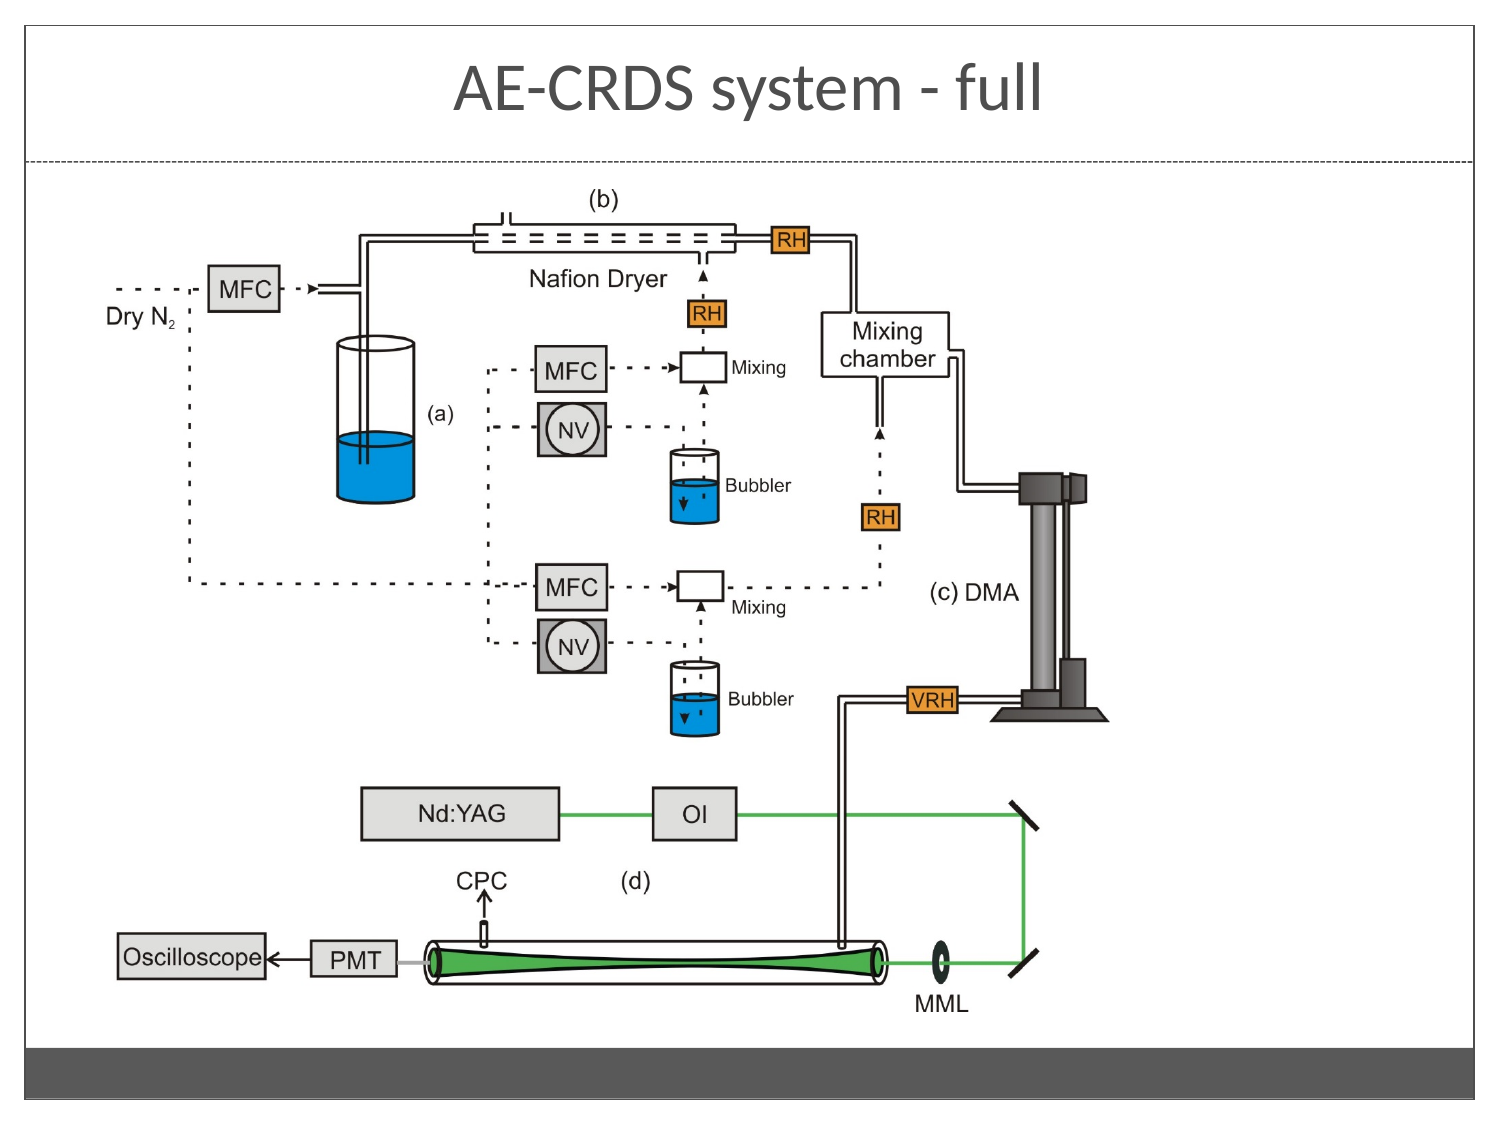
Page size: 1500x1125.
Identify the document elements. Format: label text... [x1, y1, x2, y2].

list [105, 189, 1111, 1013]
title AE-CRDS system - full [49, 37, 1450, 132]
